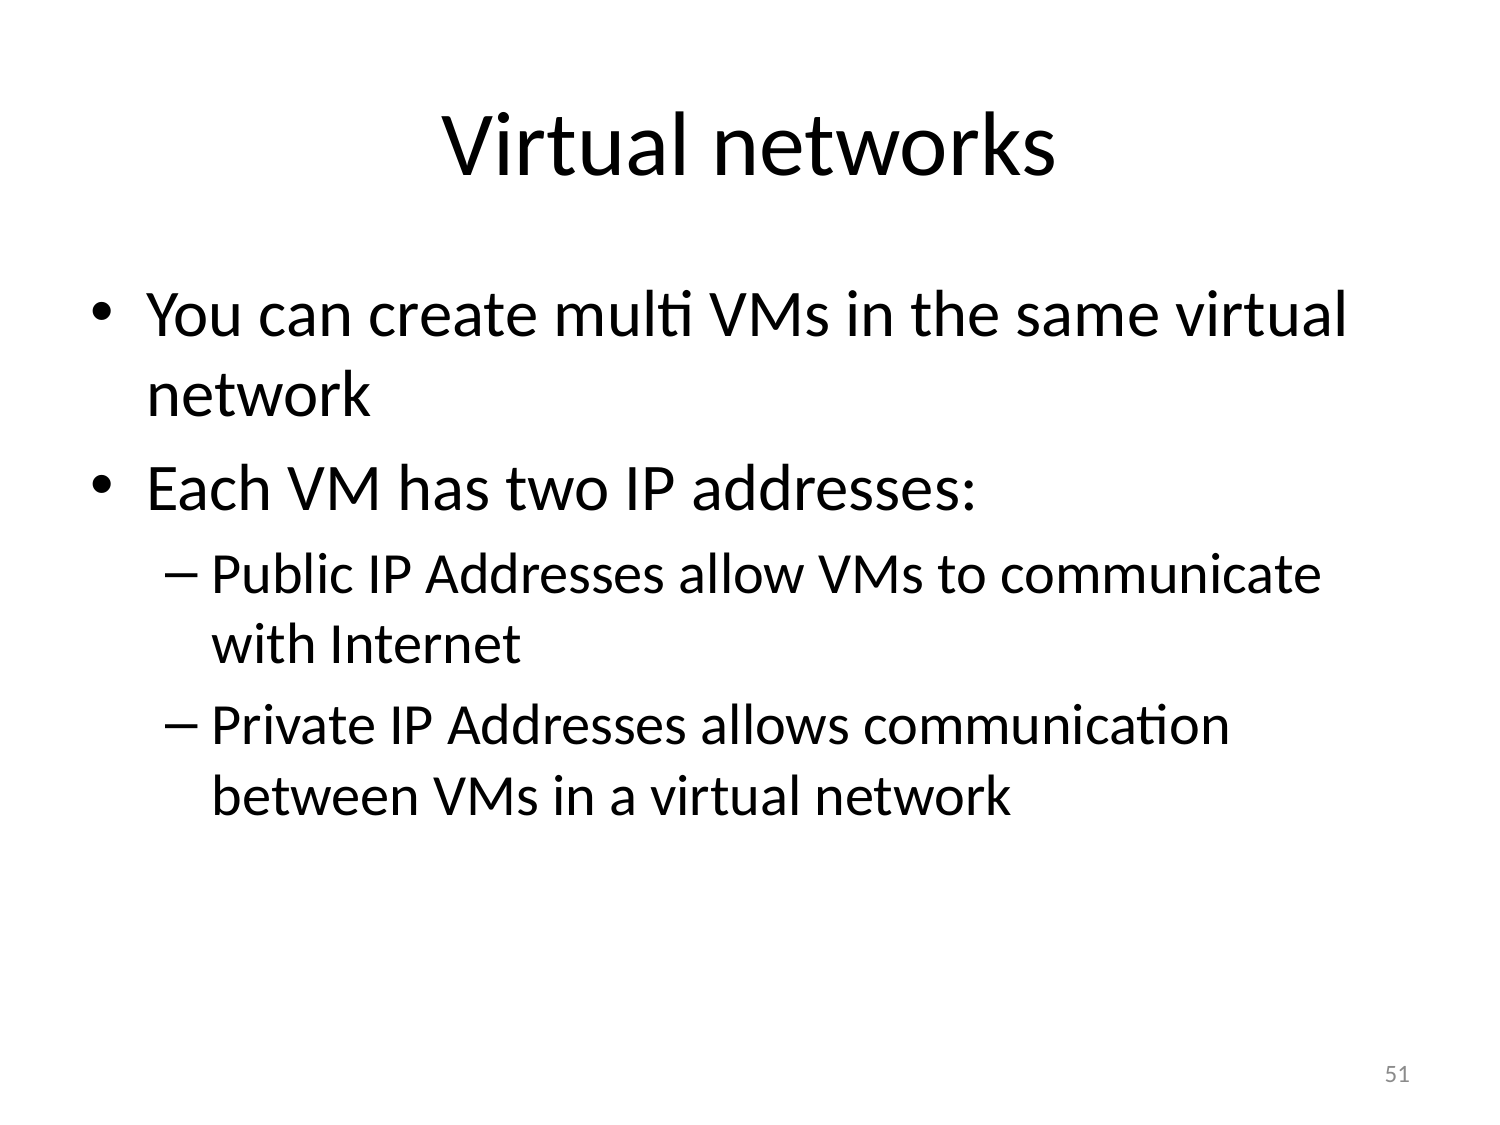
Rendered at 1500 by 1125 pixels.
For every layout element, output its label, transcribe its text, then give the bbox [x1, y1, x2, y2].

list You can create multi VMs in the same virtual network Each VM has two IP addresses: Public IP Addresses allow VMs to communicate with Internet Private IP Addresses allows communication between VMs in a virtual network [75, 262, 1425, 1005]
slide_number 51 [1074, 1042, 1425, 1103]
title Virtual networks [75, 45, 1425, 233]
